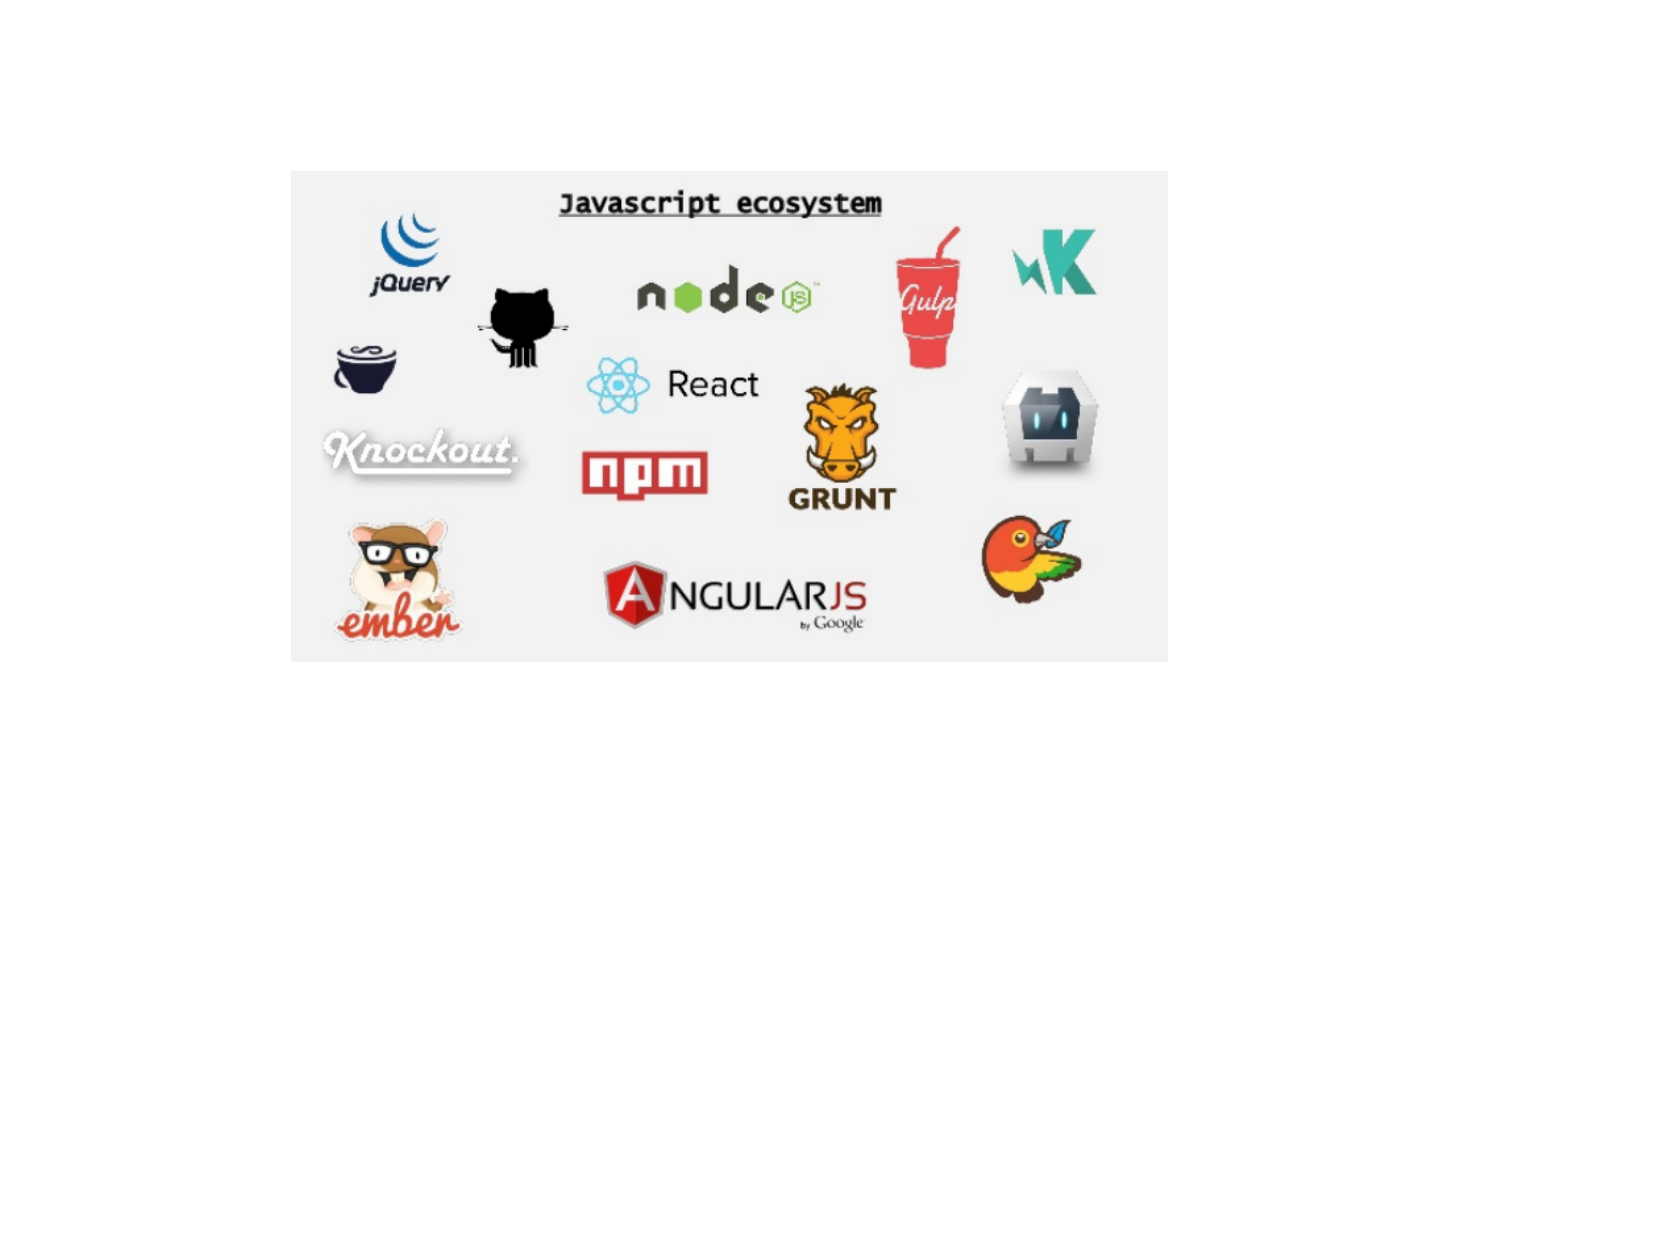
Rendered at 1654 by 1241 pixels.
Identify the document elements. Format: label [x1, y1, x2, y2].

picture [291, 170, 1169, 662]
